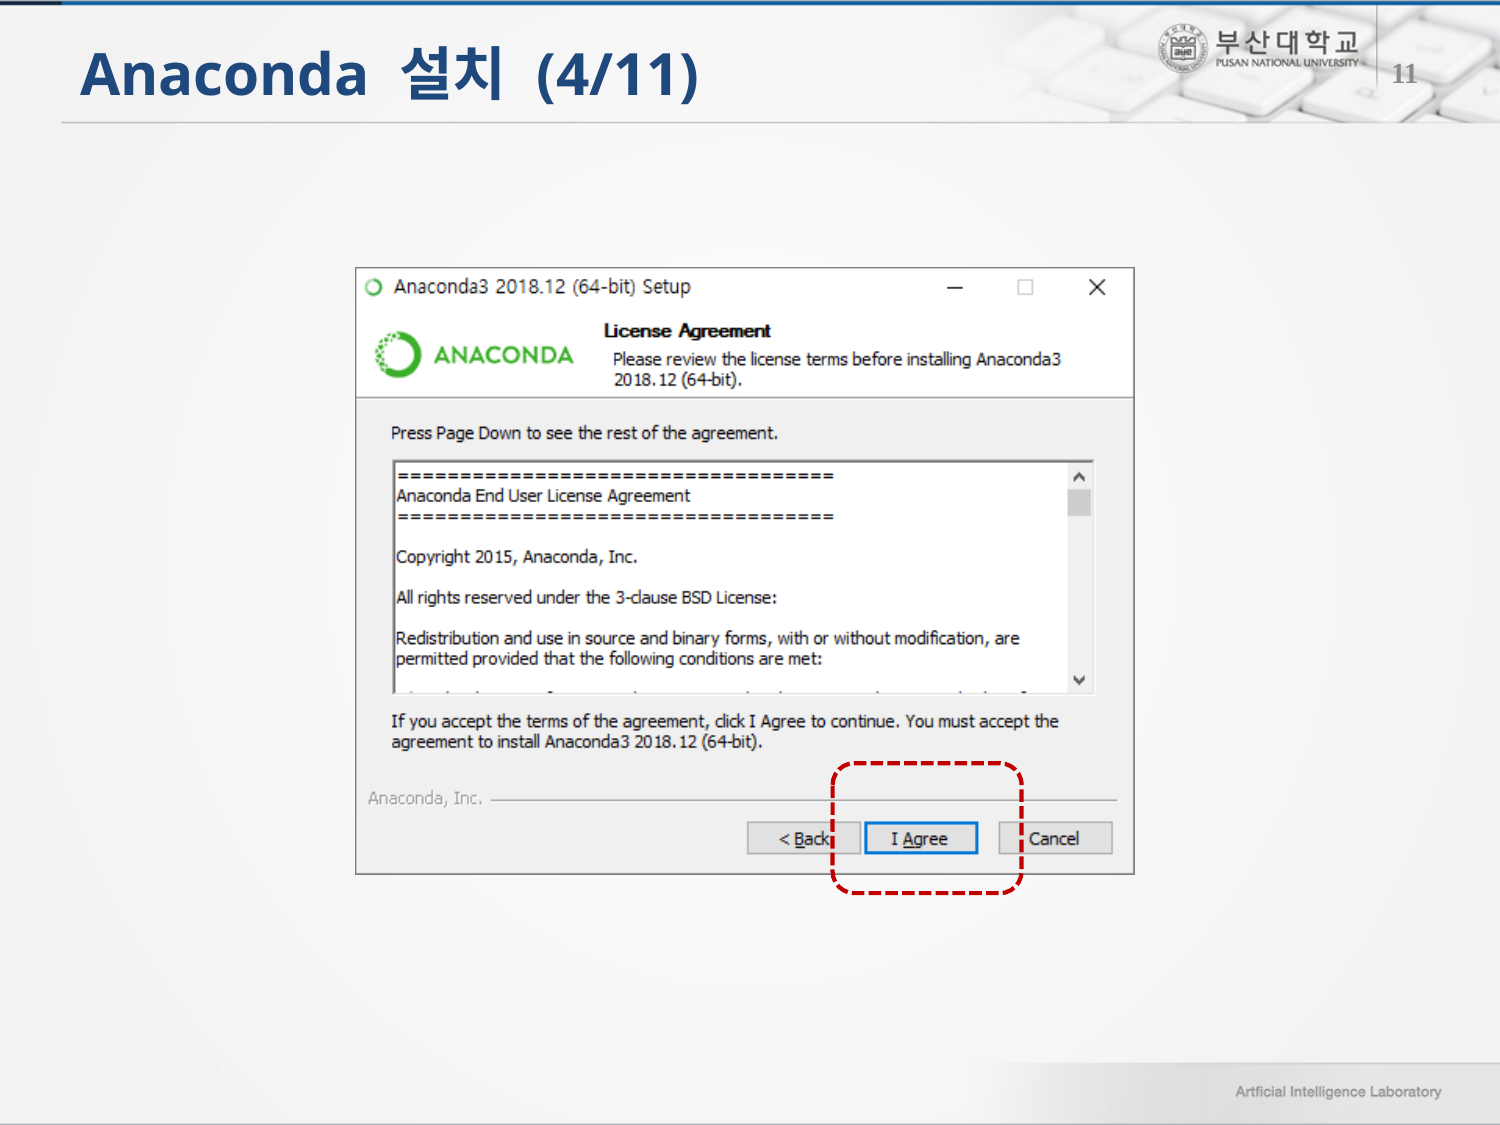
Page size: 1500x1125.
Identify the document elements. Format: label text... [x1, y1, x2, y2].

text_box [833, 882, 1022, 896]
picture [0, 0, 1500, 1125]
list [354, 267, 1136, 875]
title Anaconda 설치 (4/11) [64, 30, 1152, 114]
slide_number 11 [1376, 30, 1461, 114]
